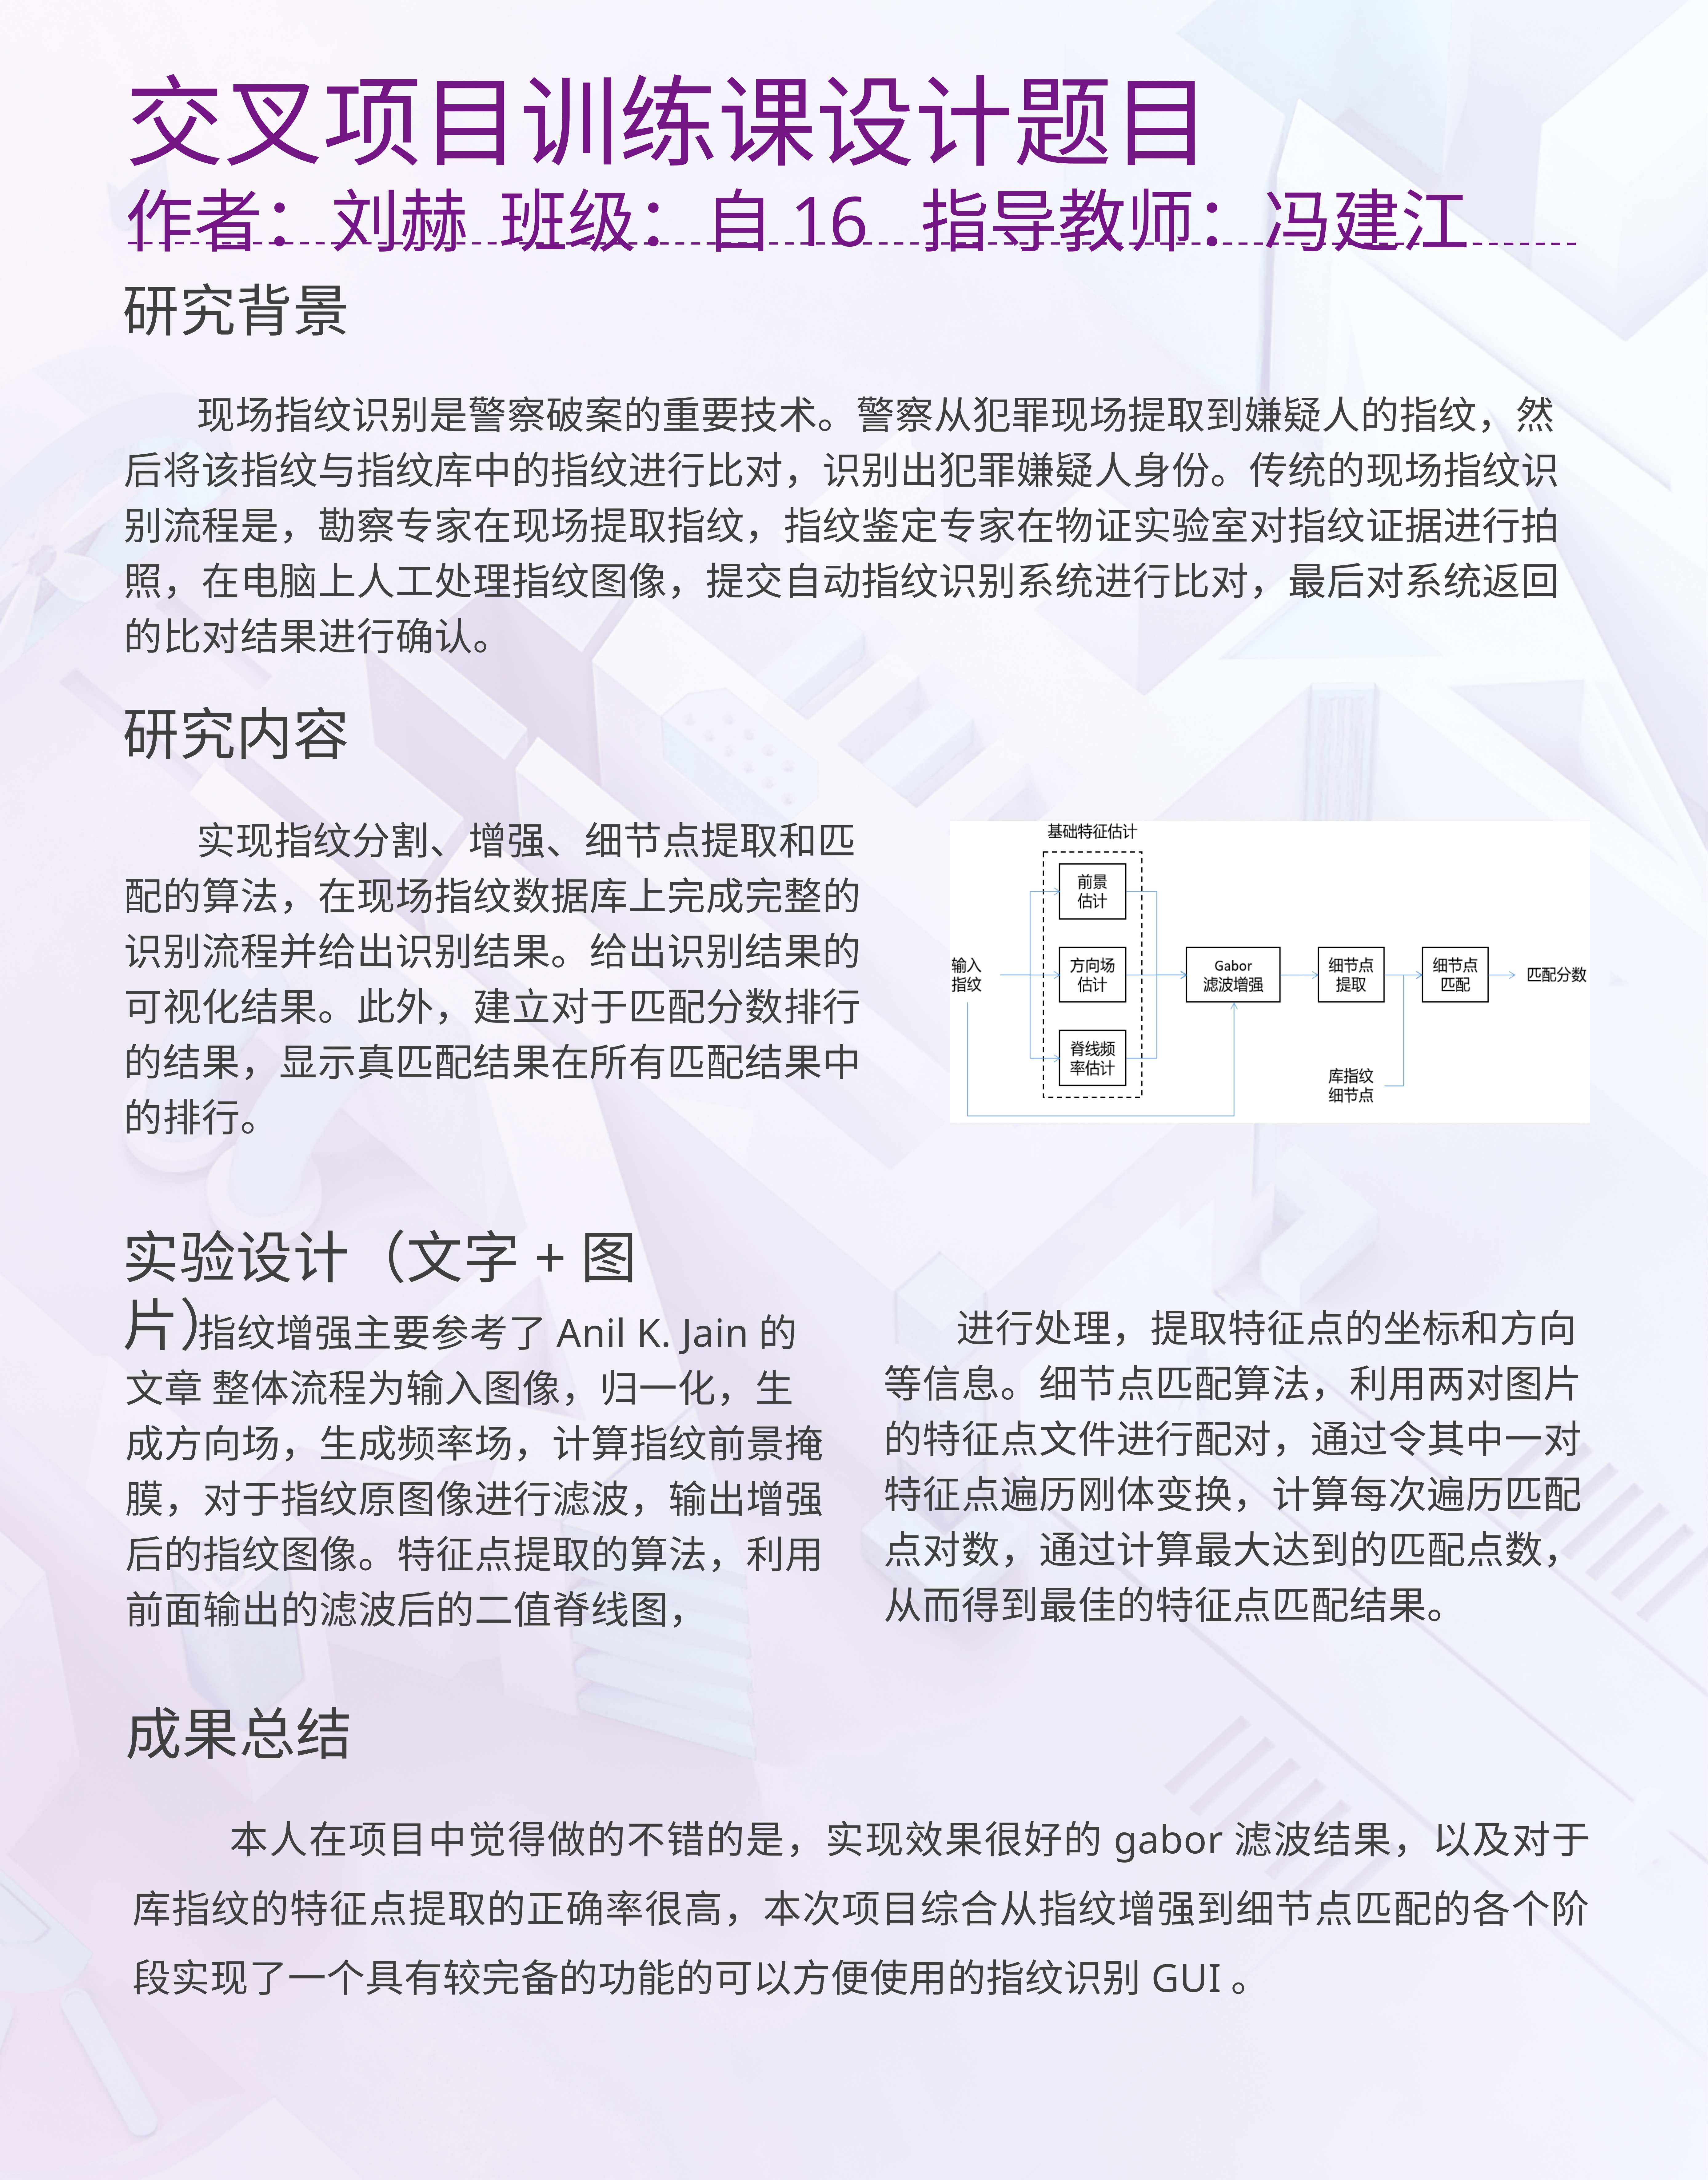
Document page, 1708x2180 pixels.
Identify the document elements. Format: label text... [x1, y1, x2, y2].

text_box 实验设计（文字+图片） [118, 1219, 736, 1359]
text_box 研究内容 [118, 696, 411, 768]
text_box 进行处理，提取特征点的坐标和方向等信息。细节点匹配算法，利用两对图片的特征点文件进行配对，通过令其中一对特征点遍历刚体变换，计算每次遍历匹配点对数，通过计算最大达到的匹配点数，从而得到最佳的特征点匹配结果。 [879, 1292, 1590, 1752]
picture [950, 821, 1590, 1124]
text_box 本人在项目中觉得做的不错的是，实现效果很好的gabor滤波结果，以及对于库指纹的特征点提取的正确率很高，本次项目综合从指纹增强到细节点匹配的各个阶段实现了一个具有较完备的功能的可以方便使用的指纹识别GUI。 [128, 1789, 1595, 2084]
text_box 实现指纹分割、增强、细节点提取和匹配的算法，在现场指纹数据库上完成完整的识别流程并给出识别结果。给出识别结果的可视化结果。此外，建立对于匹配分数排行的结果，显示真匹配结果在所有匹配结果中的排行。 [119, 805, 869, 1163]
text_box 指纹增强主要参考了Anil K. Jain的文章 整体流程为输入图像，归一化，生成方向场，生成频率场，计算指纹前景掩膜，对于指纹原图像进行滤波，输出增强后的指纹图像。特征点提取的算法，利用前面输出的滤波后的二值脊线图， [121, 1297, 836, 1591]
text_box 成果总结 [121, 1696, 414, 1768]
text_box 交叉项目训练课设计题目 作者：刘赫 班级：自16 指导教师：冯建江 [121, 57, 1613, 381]
text_box 研究背景 [118, 272, 411, 345]
text_box 现场指纹识别是警察破案的重要技术。警察从犯罪现场提取到嫌疑人的指纹，然后将该指纹与指纹库中的指纹进行比对，识别出犯罪嫌疑人身份。传统的现场指纹识别流程是，勘察专家在现场提取指纹，指纹鉴定专家在物证实验室对指纹证据进行拍照，在电脑上人工处理指纹图像，提交自动指纹识别系统进行比对，最后对系统返回的比对结果进行确认。 [119, 379, 1586, 636]
